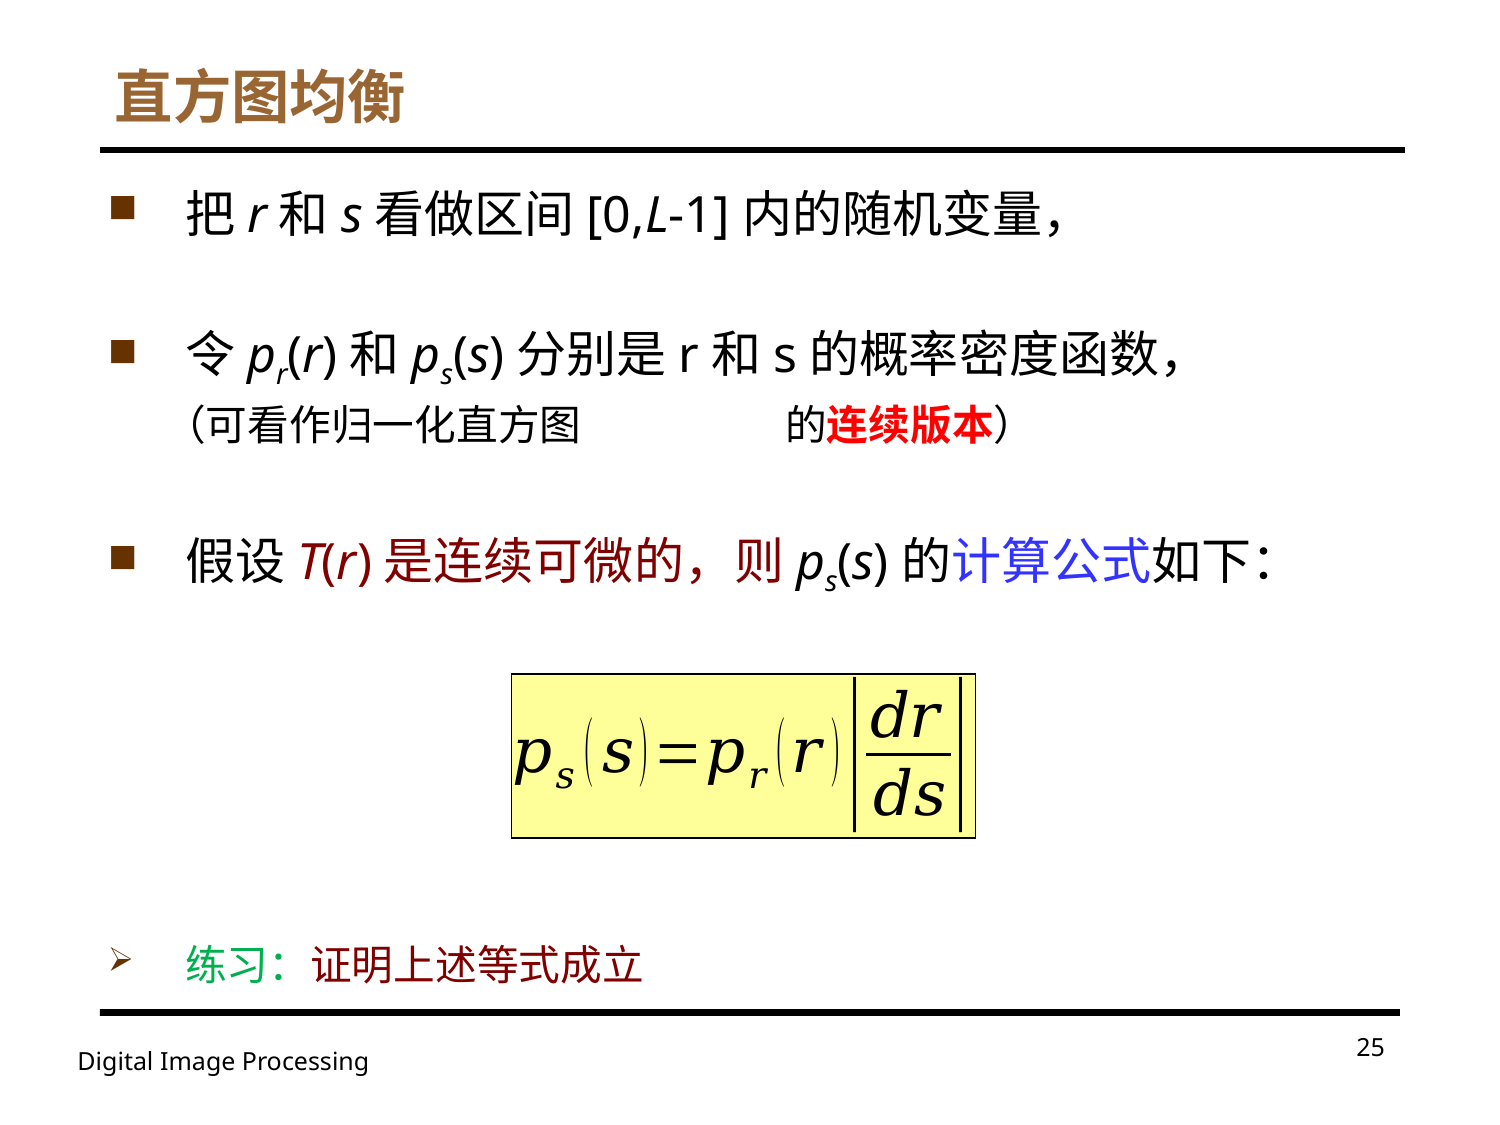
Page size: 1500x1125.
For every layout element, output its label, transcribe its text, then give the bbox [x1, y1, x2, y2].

list 把r和s看做区间[0,L-1]内的随机变量， 令pr(r)和ps(s)分别是r和s的概率密度函数， （可看作归一化直方图 的连续版本） 假设T(r)是连续可微的，则ps(s)的计算公式如下： 练习：证明上述等式成立 [92, 175, 1400, 975]
slide_number Digital Image Processing [62, 1037, 488, 1116]
text_box 直方图均衡 [99, 49, 1413, 138]
slide_number 25 [1074, 1024, 1400, 1103]
